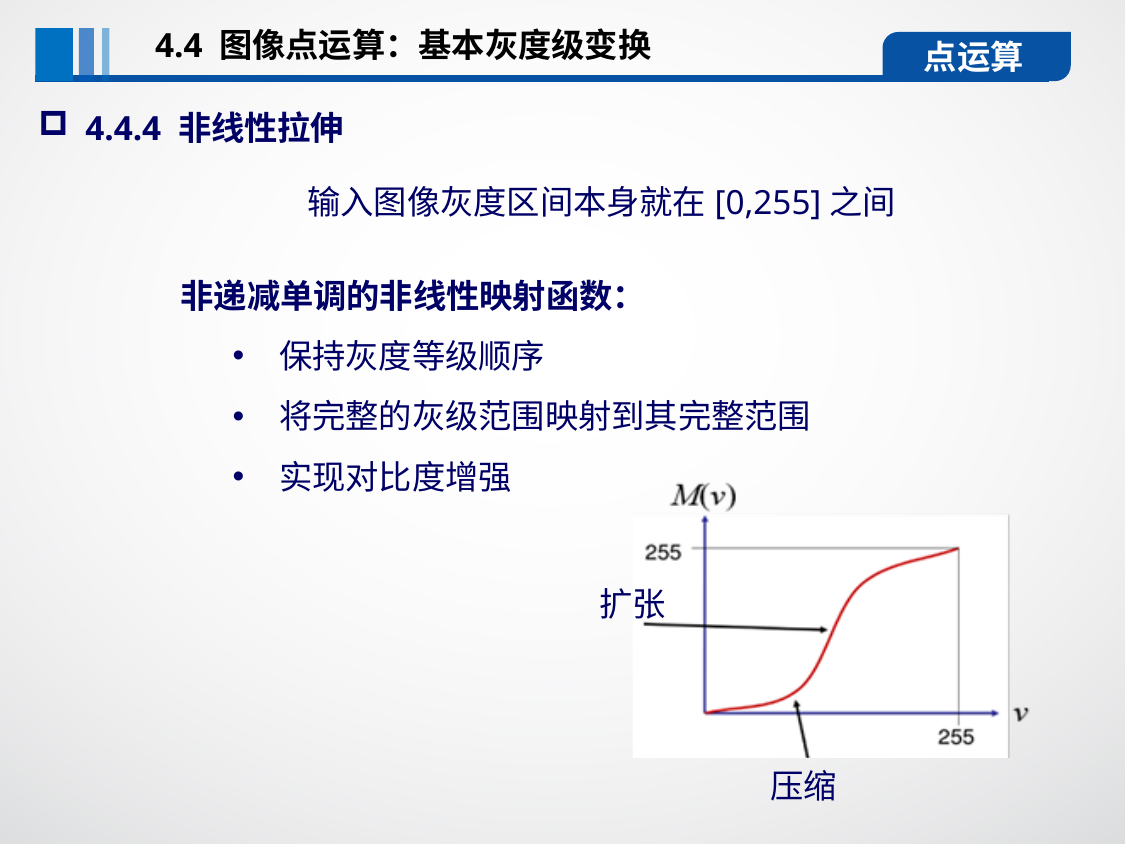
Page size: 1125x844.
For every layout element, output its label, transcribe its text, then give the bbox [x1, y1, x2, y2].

picture [0, 0, 1125, 844]
text_box 点运算 [909, 28, 1100, 84]
text_box 4.4 图像点运算：基本灰度级变换 [122, 17, 685, 72]
slide_number [794, 782, 1048, 827]
text_box 输入图像灰度区间本身就在[0,255]之间 非递减单调的非线性映射函数： 保持灰度等级顺序 将完整的灰级范围映射到其完整范围 实现对比度增强 [22, 162, 1083, 504]
text_box 4.4.4 非线性拉伸 [23, 99, 360, 155]
text_box 扩张 [584, 575, 632, 631]
text_box 压缩 [755, 758, 874, 813]
